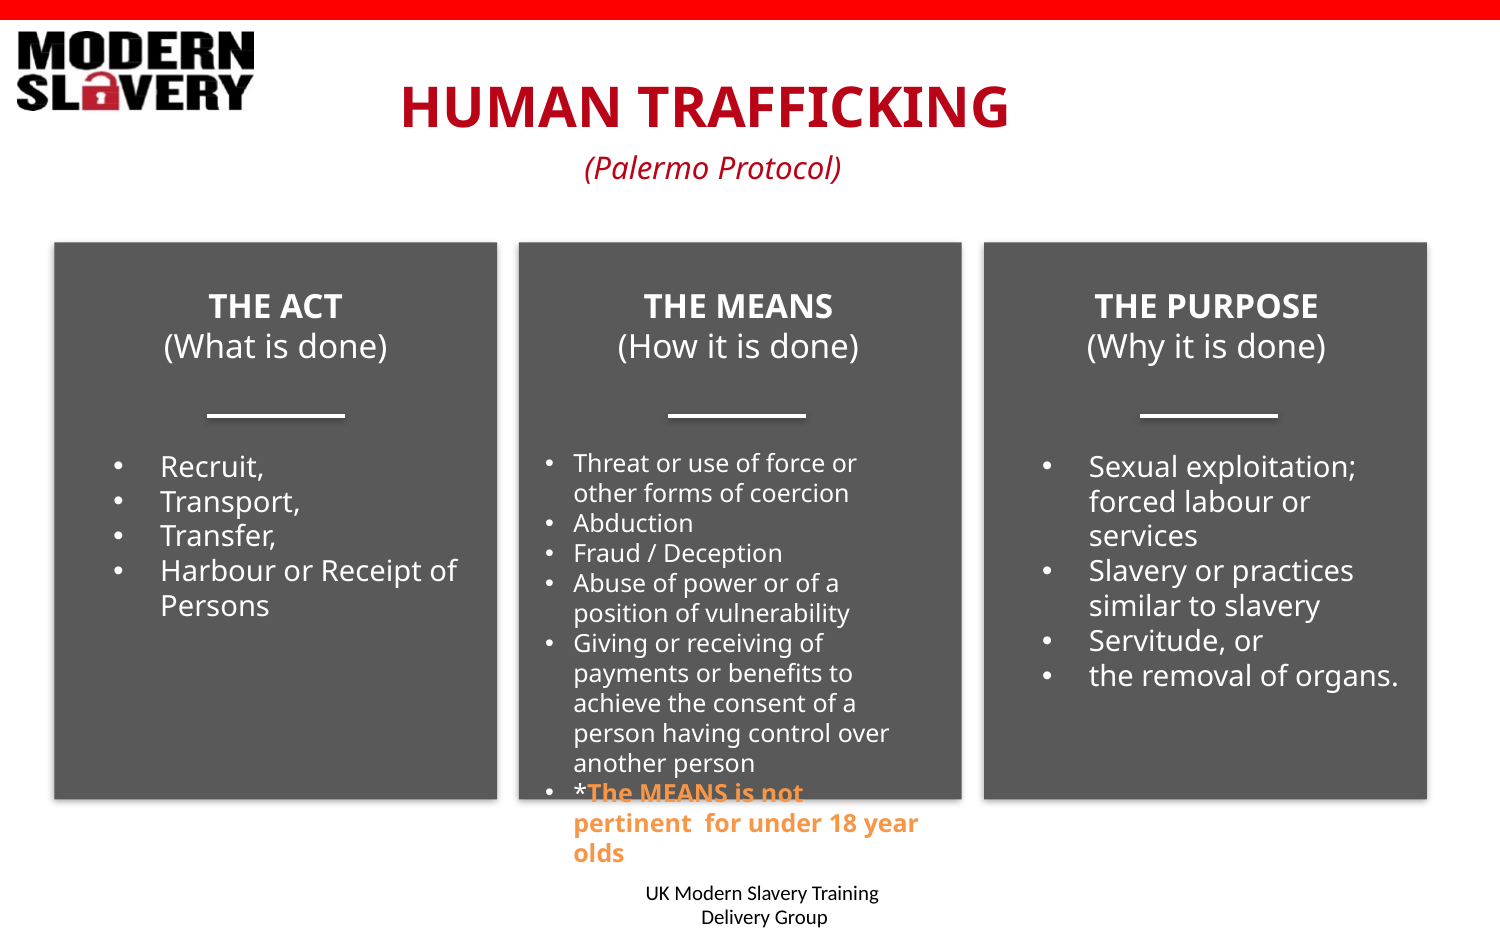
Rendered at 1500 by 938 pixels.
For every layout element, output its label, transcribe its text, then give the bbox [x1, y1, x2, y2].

text_box [54, 242, 498, 800]
text_box (Palermo Protocol) [294, 140, 1132, 194]
text_box Recruit, Transport, Transfer, Harbour or Receipt of Persons [98, 440, 498, 631]
text_box Sexual exploitation; forced labour or services Slavery or practices similar to slavery Servitude, or the removal of organs. [1027, 440, 1426, 735]
text_box THE MEANS (How it is done) [555, 278, 922, 373]
text_box UK Modern Slavery Training Delivery Group [389, 871, 1140, 937]
text_box HUMAN TRAFFICKING [294, 63, 1132, 140]
text_box [518, 242, 962, 800]
picture [17, 31, 254, 111]
text_box THE ACT (What is done) [92, 278, 459, 373]
text_box THE PURPOSE (Why it is done) [1023, 278, 1390, 373]
text_box Threat or use of force or other forms of coercion Abduction Fraud / Deception Abuse of power or of a position of vulnerability Giving or receiving of payments or benefits to achieve the consent of a person having control over another person *The MEANS is not pertinent for under 18 year olds [530, 440, 940, 871]
text_box [983, 242, 1428, 800]
